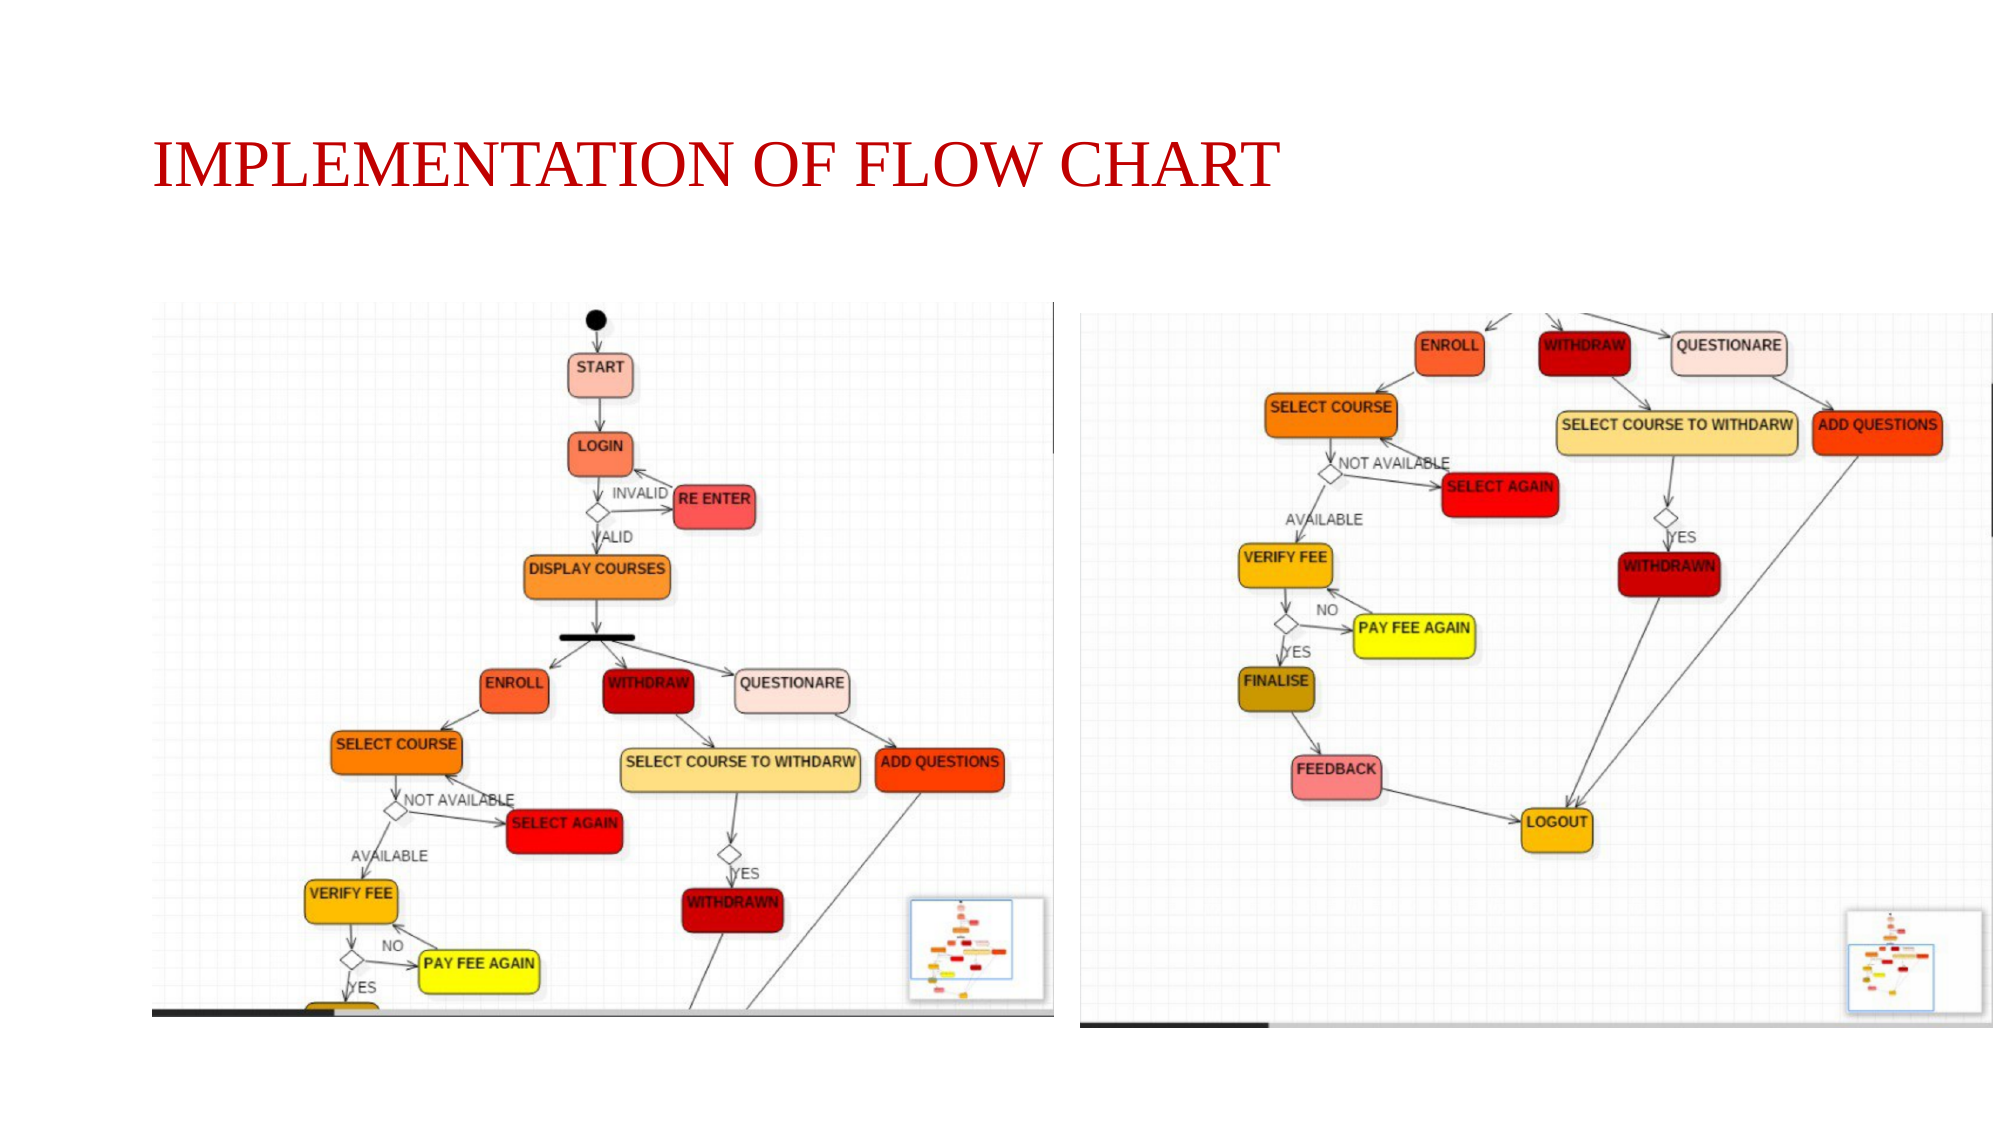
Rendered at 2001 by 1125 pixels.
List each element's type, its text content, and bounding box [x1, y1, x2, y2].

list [152, 302, 1054, 1017]
picture [1080, 313, 1993, 1028]
title IMPLEMENTATION OF FLOW CHART [137, 59, 1863, 278]
